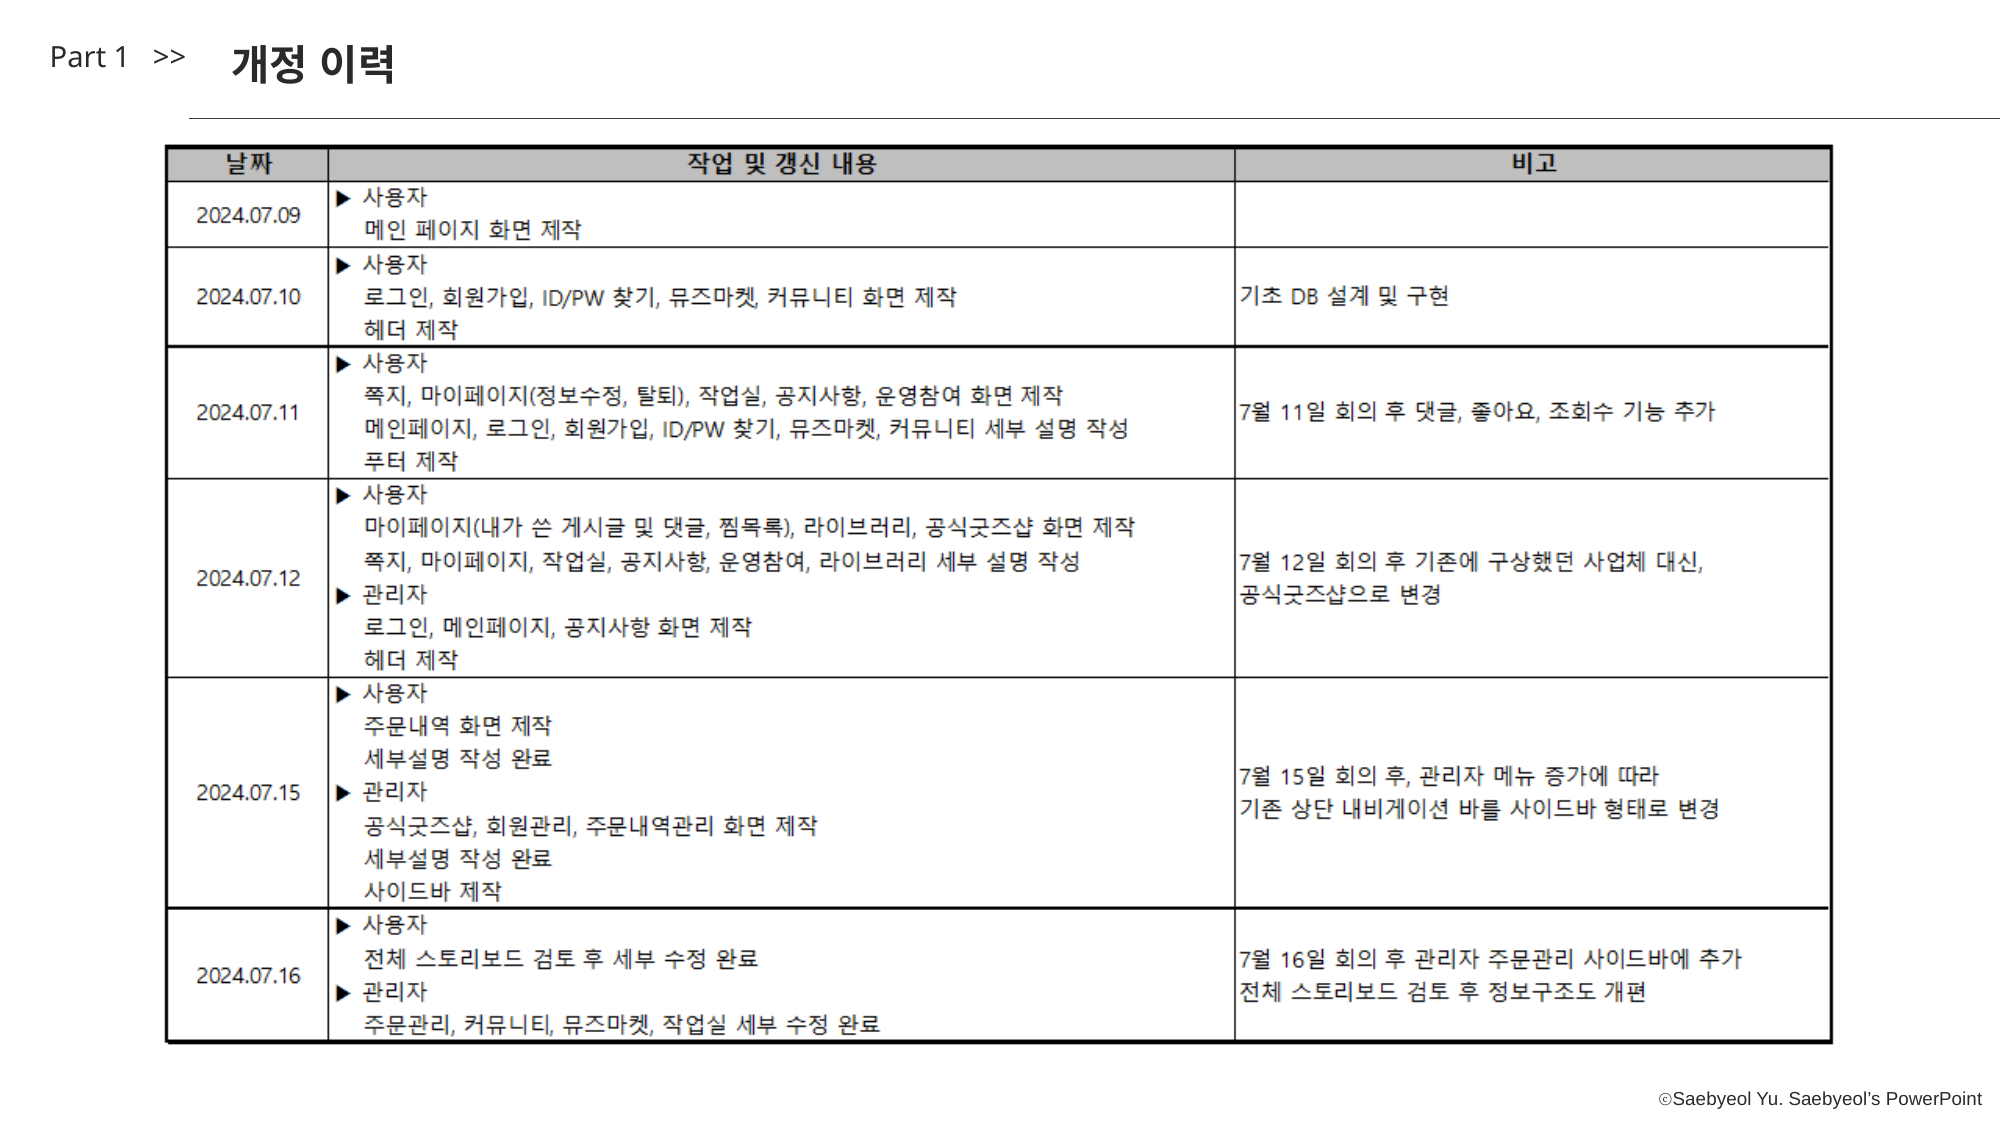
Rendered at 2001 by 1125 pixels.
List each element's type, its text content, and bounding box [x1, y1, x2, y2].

text_box Part 1 >> [34, 30, 202, 81]
text_box 개정 이력 [216, 31, 412, 97]
picture [148, 134, 1852, 1068]
